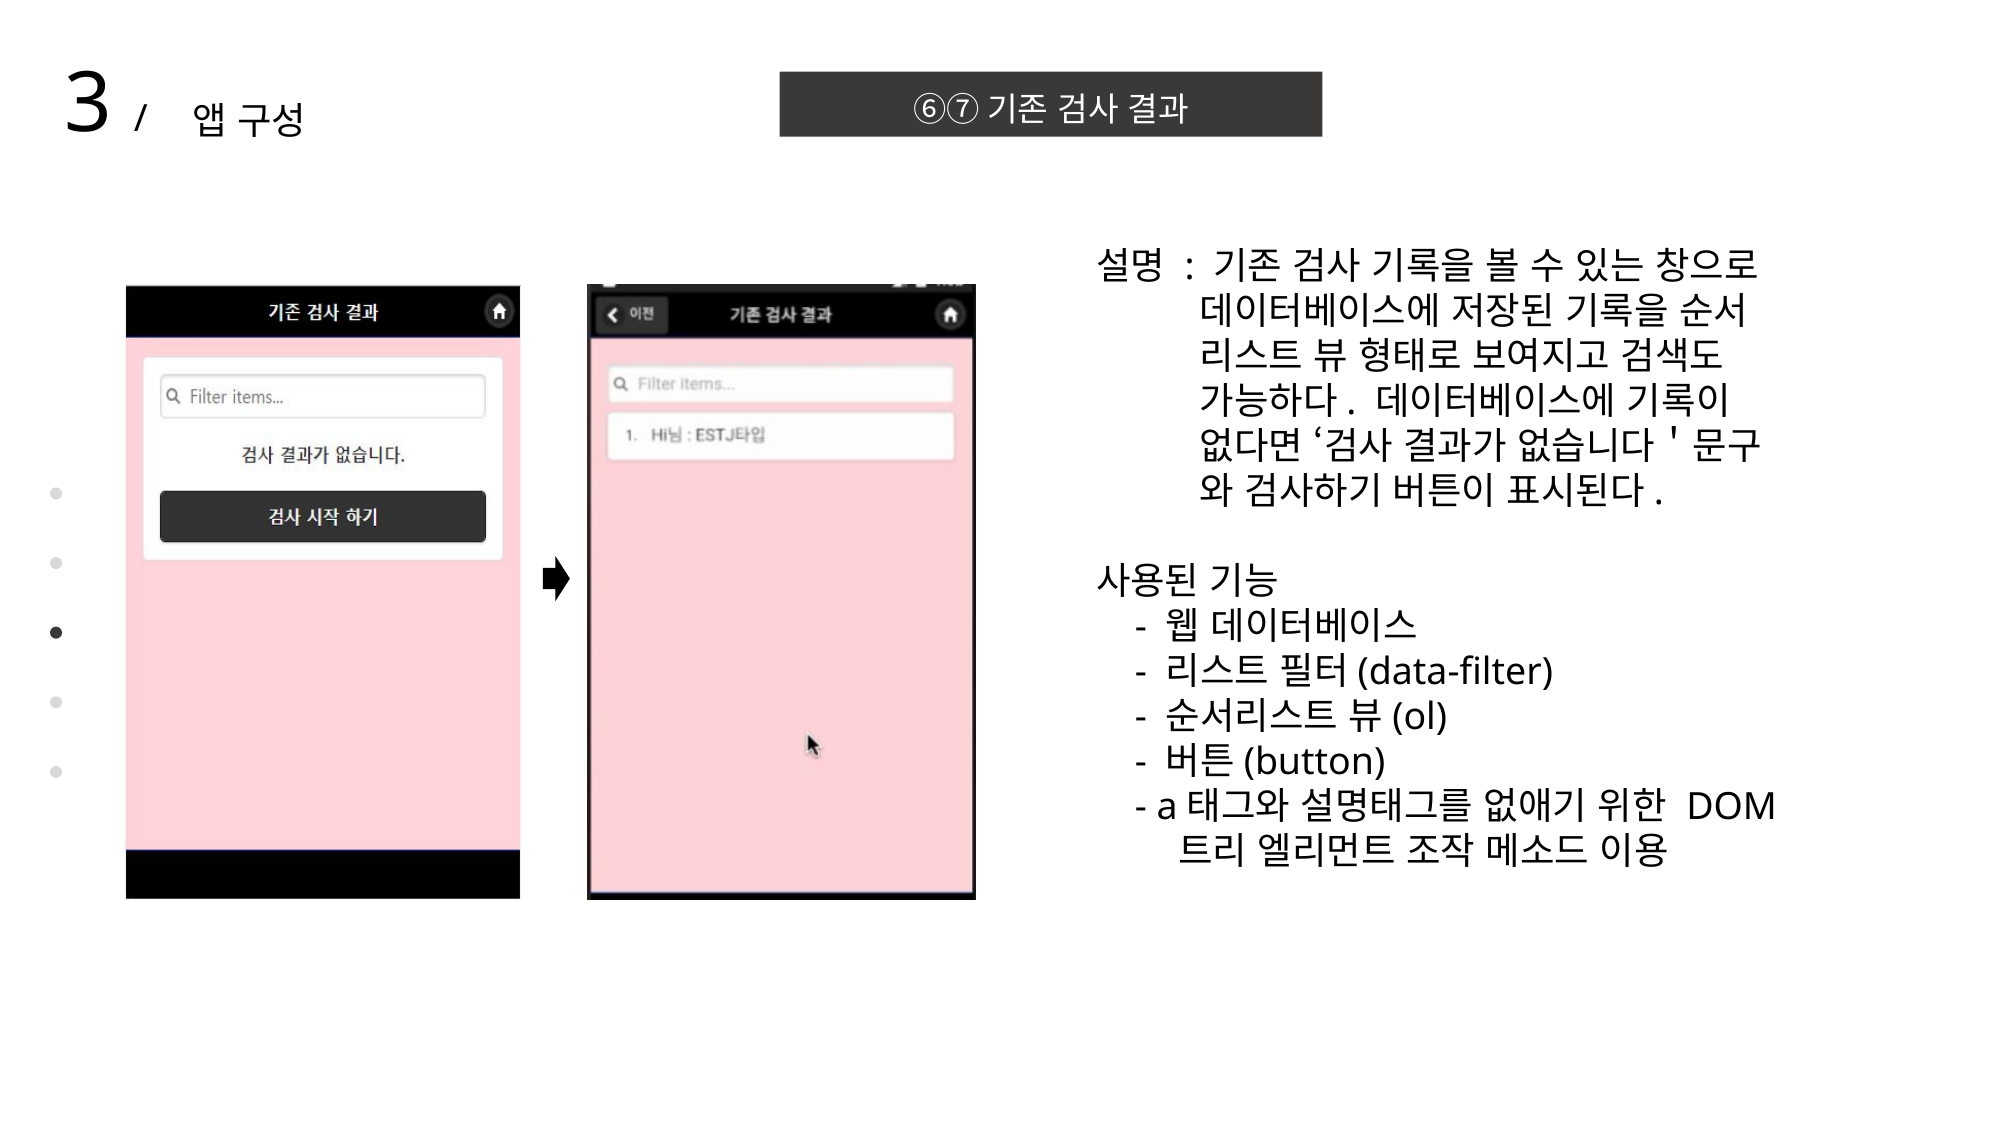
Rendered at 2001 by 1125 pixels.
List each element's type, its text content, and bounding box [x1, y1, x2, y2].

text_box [779, 60, 1323, 137]
text_box 앱 구성 [177, 89, 322, 149]
text_box [542, 555, 570, 602]
text_box [48, 555, 64, 571]
picture [125, 284, 521, 900]
picture [587, 284, 976, 900]
text_box 3 / [50, 40, 226, 156]
text_box [48, 695, 64, 710]
text_box [48, 486, 64, 501]
text_box [48, 764, 64, 780]
text_box [48, 625, 64, 640]
text_box 설명 : 기존 검사 기록을 볼 수 있는 창으로 데이터베이스에 저장된 기록을 순서 리스트 뷰 형태로 보여지고 검색도 가능하다. 데이터베이스에 기록이 없다면 ‘검사 결과가 없습니다＇문구 와 검사하기 버튼이 표시된다. 사용된 기능 - 웹 데이터베이스 - 리스트 필터(data-filter) - 순서리스트 뷰(ol) - 버튼(button) - a태그와 설명태그를 없애기 위한 DOM 트리 엘리먼트 조작 메소드 이용 [1081, 235, 1834, 880]
